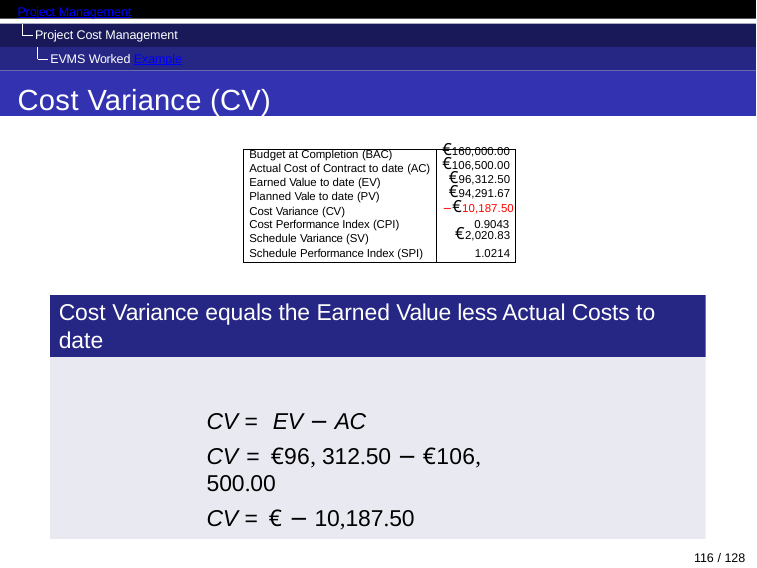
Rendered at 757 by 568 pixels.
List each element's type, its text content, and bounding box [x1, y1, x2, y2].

table_cell Planned Vale to date (PV) [244, 191, 436, 205]
table_cell Schedule Performance Index (SPI) [244, 247, 436, 262]
table_cell Schedule Variance (SV) [244, 233, 436, 247]
table_cell −€10,187.50 0.9043 [437, 205, 515, 233]
table_header €160,000.00 [437, 150, 515, 163]
table_header Budget at Completion (BAC) [244, 150, 436, 163]
text_box CV = EV − AC CV = €96, 312.50 − €106, 500.00 CV = € − 10,187.50 [204, 397, 552, 531]
text_box Cost Variance (CV) [0, 70, 756, 116]
table_cell €106,500.00 [437, 163, 515, 177]
text_box Project Management [0, 0, 756, 19]
table_cell €96,312.50 [437, 177, 515, 191]
text_box Project Cost Management EVMS Worked Example [33, 16, 186, 66]
text_box Cost Variance equals the Earned Value less Actual Costs to date [56, 295, 663, 353]
table_cell 1.0214 [437, 247, 515, 262]
text_box [50, 357, 706, 539]
text_box [0, 23, 33, 47]
text_box [0, 47, 756, 70]
text_box [50, 295, 706, 357]
table_cell €94,291.67 [437, 191, 515, 205]
table_cell Earned Value to date (EV) [244, 177, 436, 191]
text_box 116 / 128 [687, 548, 746, 568]
text_box [186, 23, 756, 47]
table_cell €2,020.83 [437, 233, 515, 247]
table_cell Cost Variance (CV) Cost Performance Index (CPI) [244, 205, 436, 233]
table_cell Actual Cost of Contract to date (AC) [244, 163, 436, 177]
